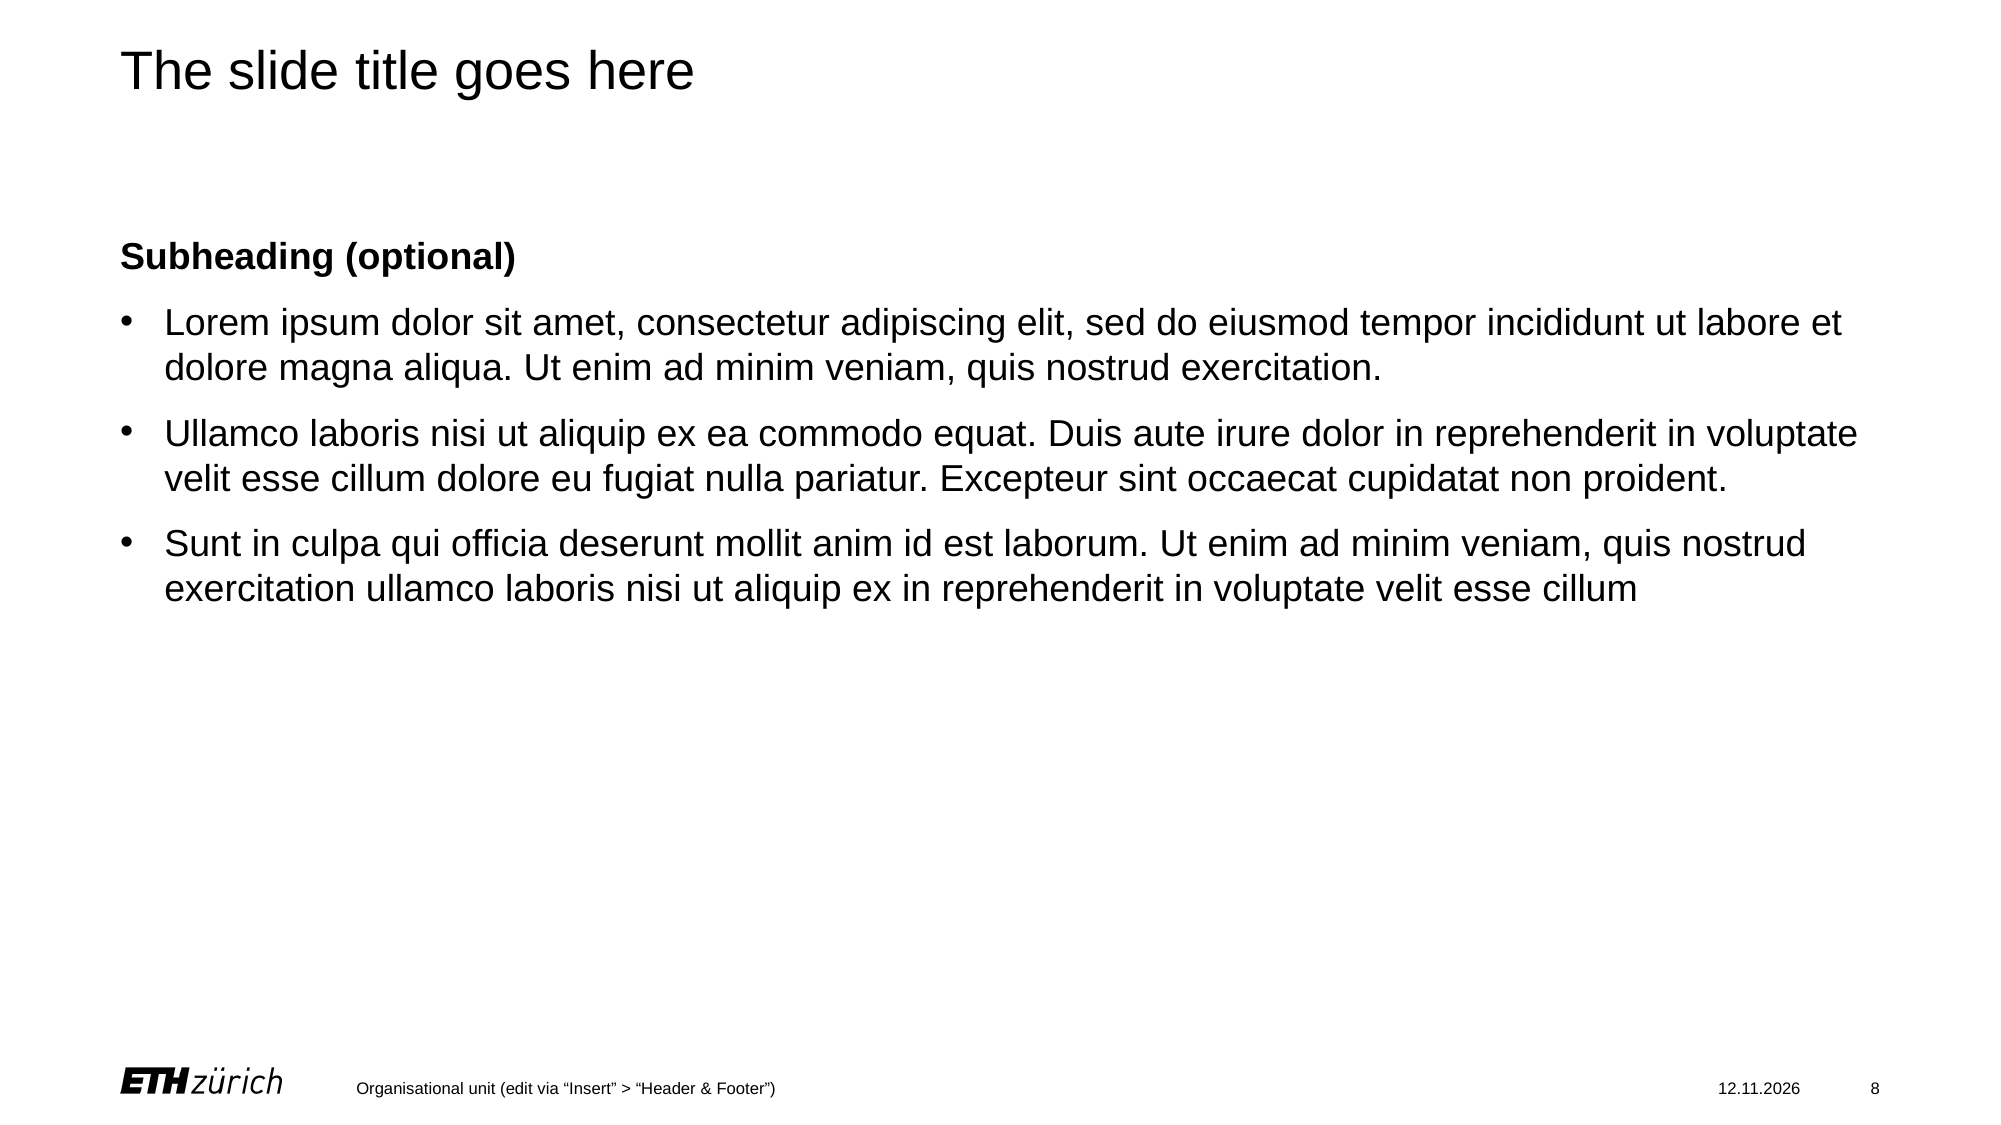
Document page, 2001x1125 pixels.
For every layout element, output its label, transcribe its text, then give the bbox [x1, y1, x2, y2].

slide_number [1718, 1069, 1819, 1106]
picture [120, 1067, 282, 1094]
list Subheading (optional) Lorem ipsum dolor sit amet, consectetur adipiscing elit, sed do eiusmod tempor incididunt ut labore et dolore magna aliqua. Ut enim ad minim veniam, quis nostrud exercitation. Ullamco laboris nisi ut aliquip ex ea commodo equat. Duis aute irure dolor in reprehenderit in voluptate velit esse cillum dolore eu fugiat nulla pariatur. Excepteur sint occaecat cupidatat non proident. Sunt in culpa qui officia deserunt mollit anim id est laborum. Ut enim ad minim veniam, quis nostrud exercitation ullamco laboris nisi ut aliquip ex in reprehenderit in voluptate velit esse cillum [120, 231, 1880, 1000]
title The slide title goes here [120, 42, 1880, 191]
slide_number 8 [1827, 1069, 1880, 1106]
footer Organisational unit (edit via “Insert” > “Header & Footer”) [356, 1069, 1243, 1106]
